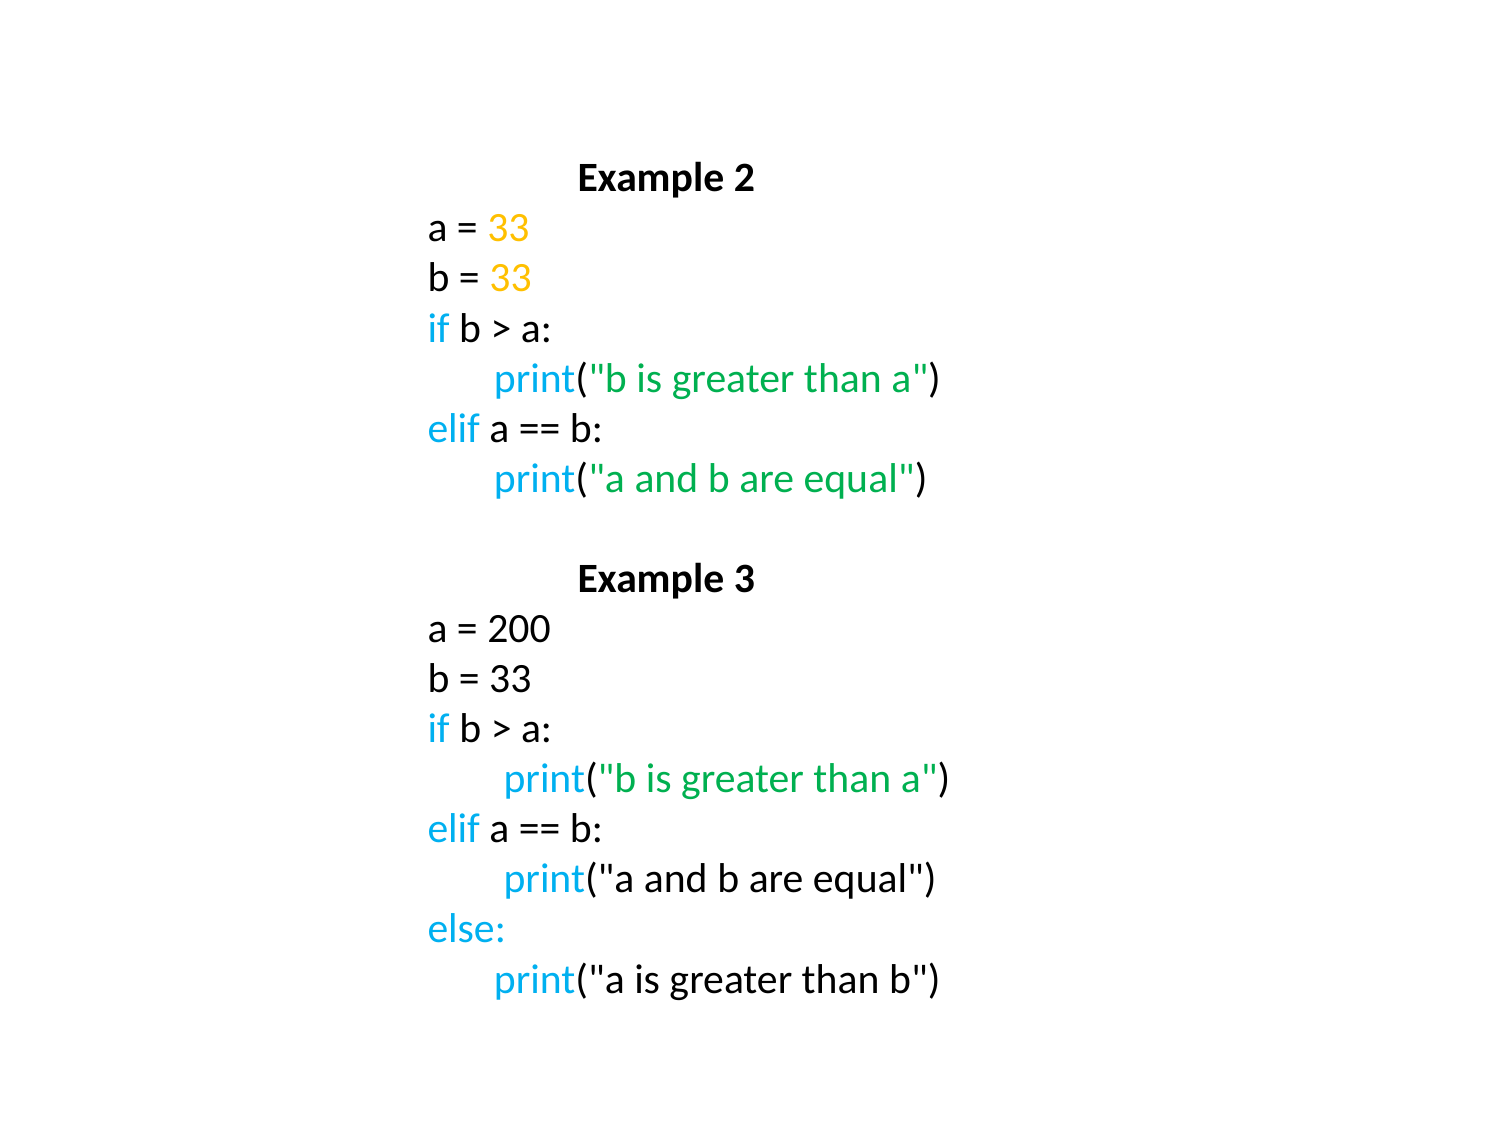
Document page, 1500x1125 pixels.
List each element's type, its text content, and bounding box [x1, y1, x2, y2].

title Example 2 a = 33 b = 33 if b > a: print("b is greater than a") elif a == b: print("a and b are equal") Example 3 a = 200 b = 33 if b > a: print("b is greater than a") elif a == b: print("a and b are equal") else: print("a is greater than b") [112, 78, 1388, 1024]
